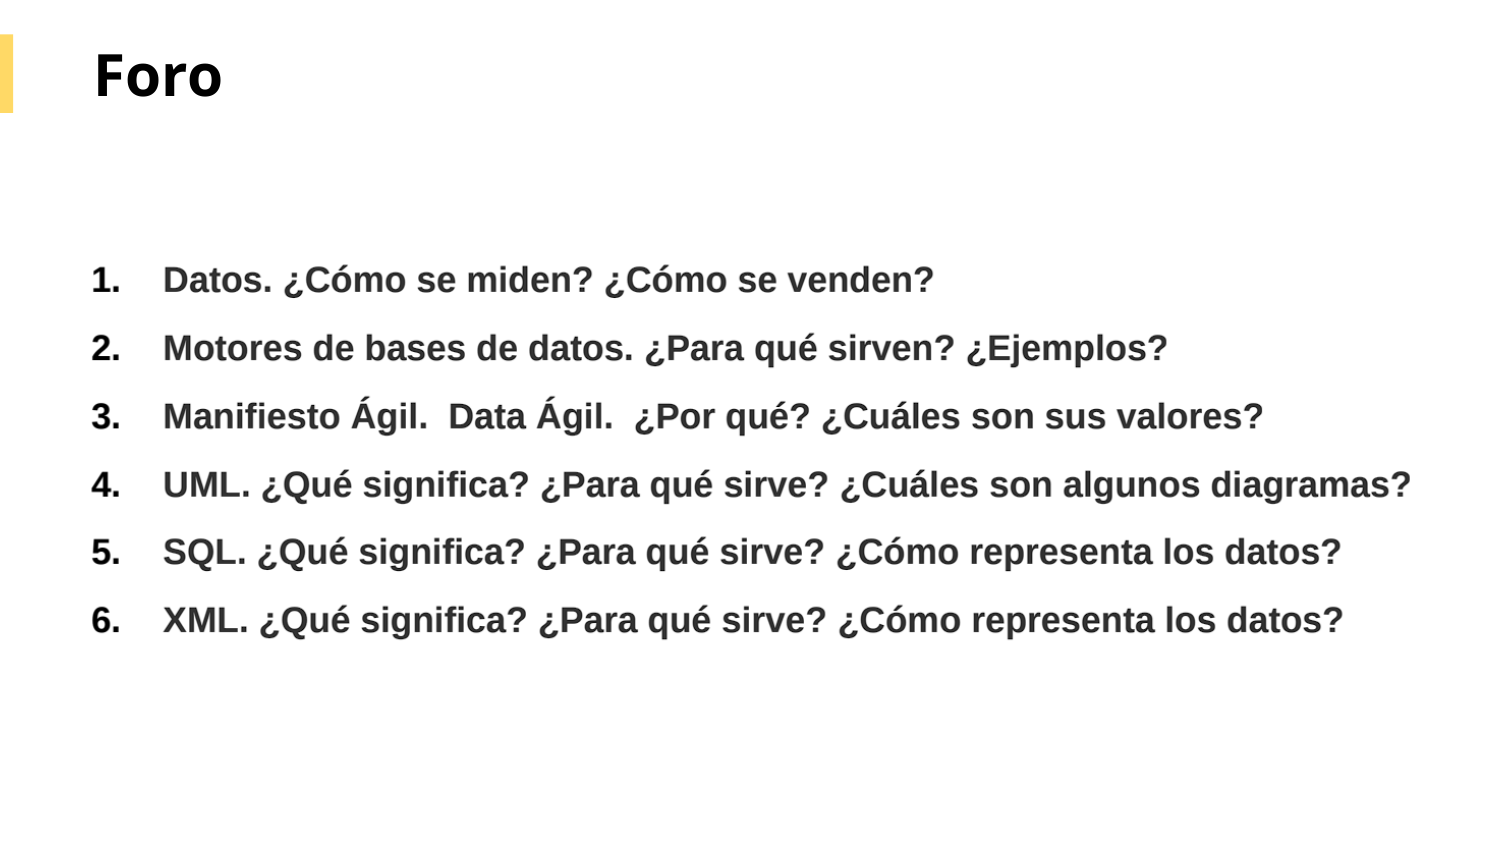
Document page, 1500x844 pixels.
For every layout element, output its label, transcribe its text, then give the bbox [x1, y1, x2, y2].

picture [76, 242, 1424, 679]
text_box Foro [78, 23, 986, 124]
text_box [0, 34, 14, 113]
